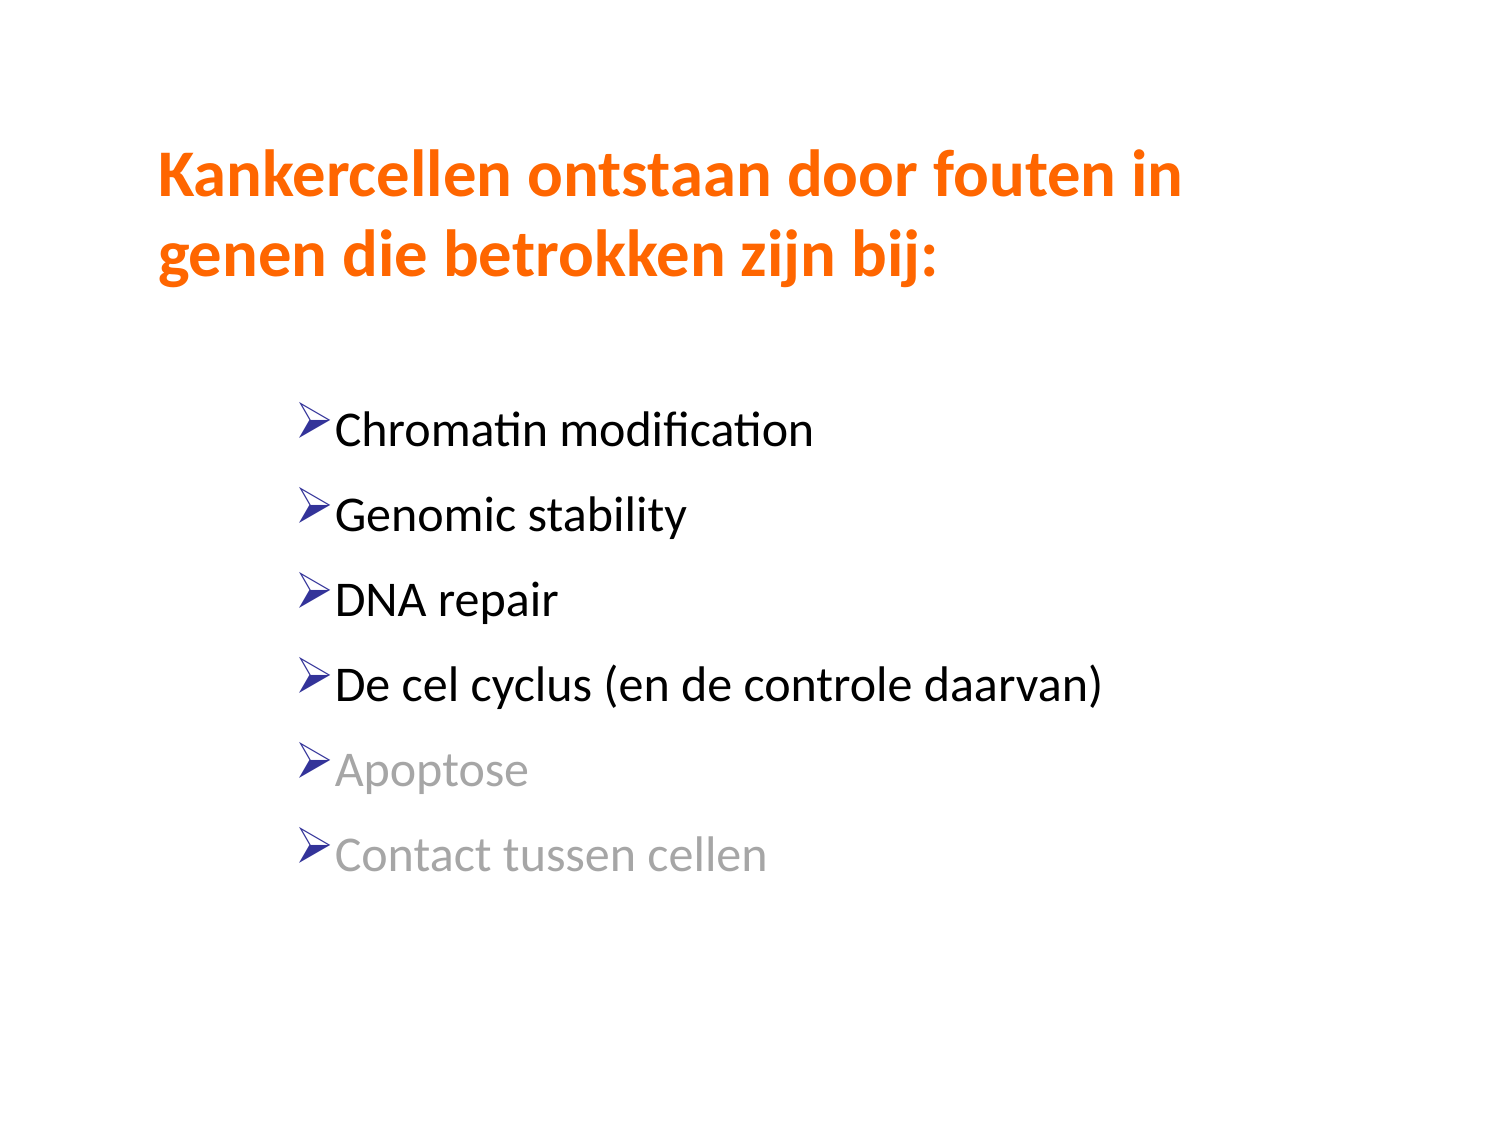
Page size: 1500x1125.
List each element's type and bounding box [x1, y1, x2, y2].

text_box [143, 121, 1353, 926]
